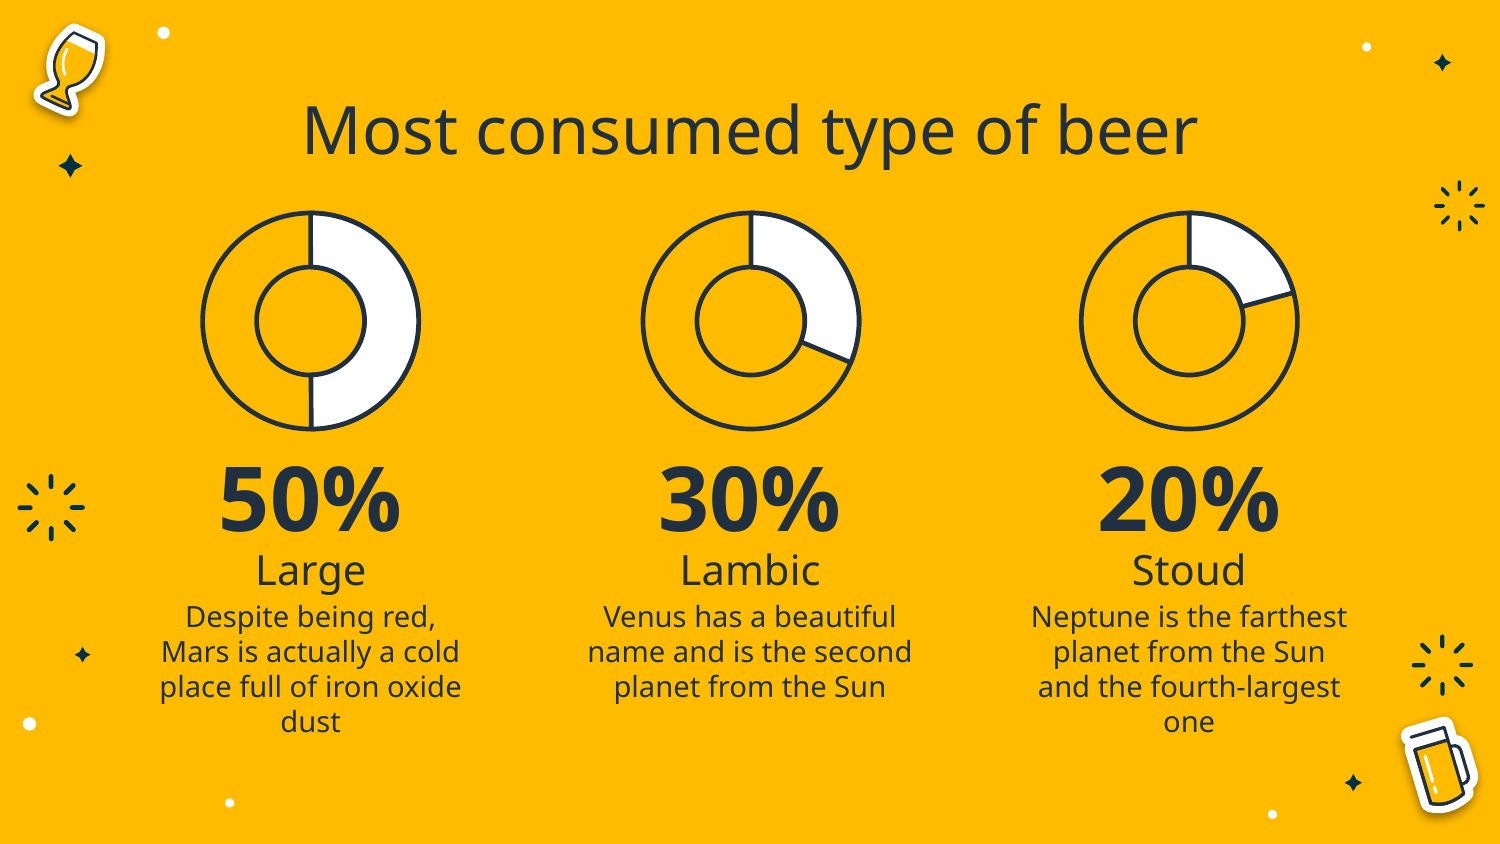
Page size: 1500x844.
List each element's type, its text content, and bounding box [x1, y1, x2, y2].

title 20% [1038, 426, 1341, 561]
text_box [202, 212, 419, 430]
subtitle Venus has a beautiful name and is the second planet from the Sun [571, 583, 929, 717]
subtitle Neptune is the farthest planet from the Sun and the fourth-largest one [1010, 583, 1368, 717]
subtitle Despite being red, Mars is actually a cold place full of iron oxide dust [132, 583, 490, 717]
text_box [1410, 718, 1475, 812]
title 50% [159, 426, 462, 561]
subtitle Stoud [986, 528, 1393, 591]
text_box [642, 212, 860, 430]
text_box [38, 25, 103, 115]
title 30% [599, 426, 901, 561]
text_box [1081, 212, 1298, 430]
subtitle Lambic [546, 528, 954, 591]
title Most consumed type of beer [121, 72, 1381, 167]
subtitle Large [107, 528, 514, 591]
